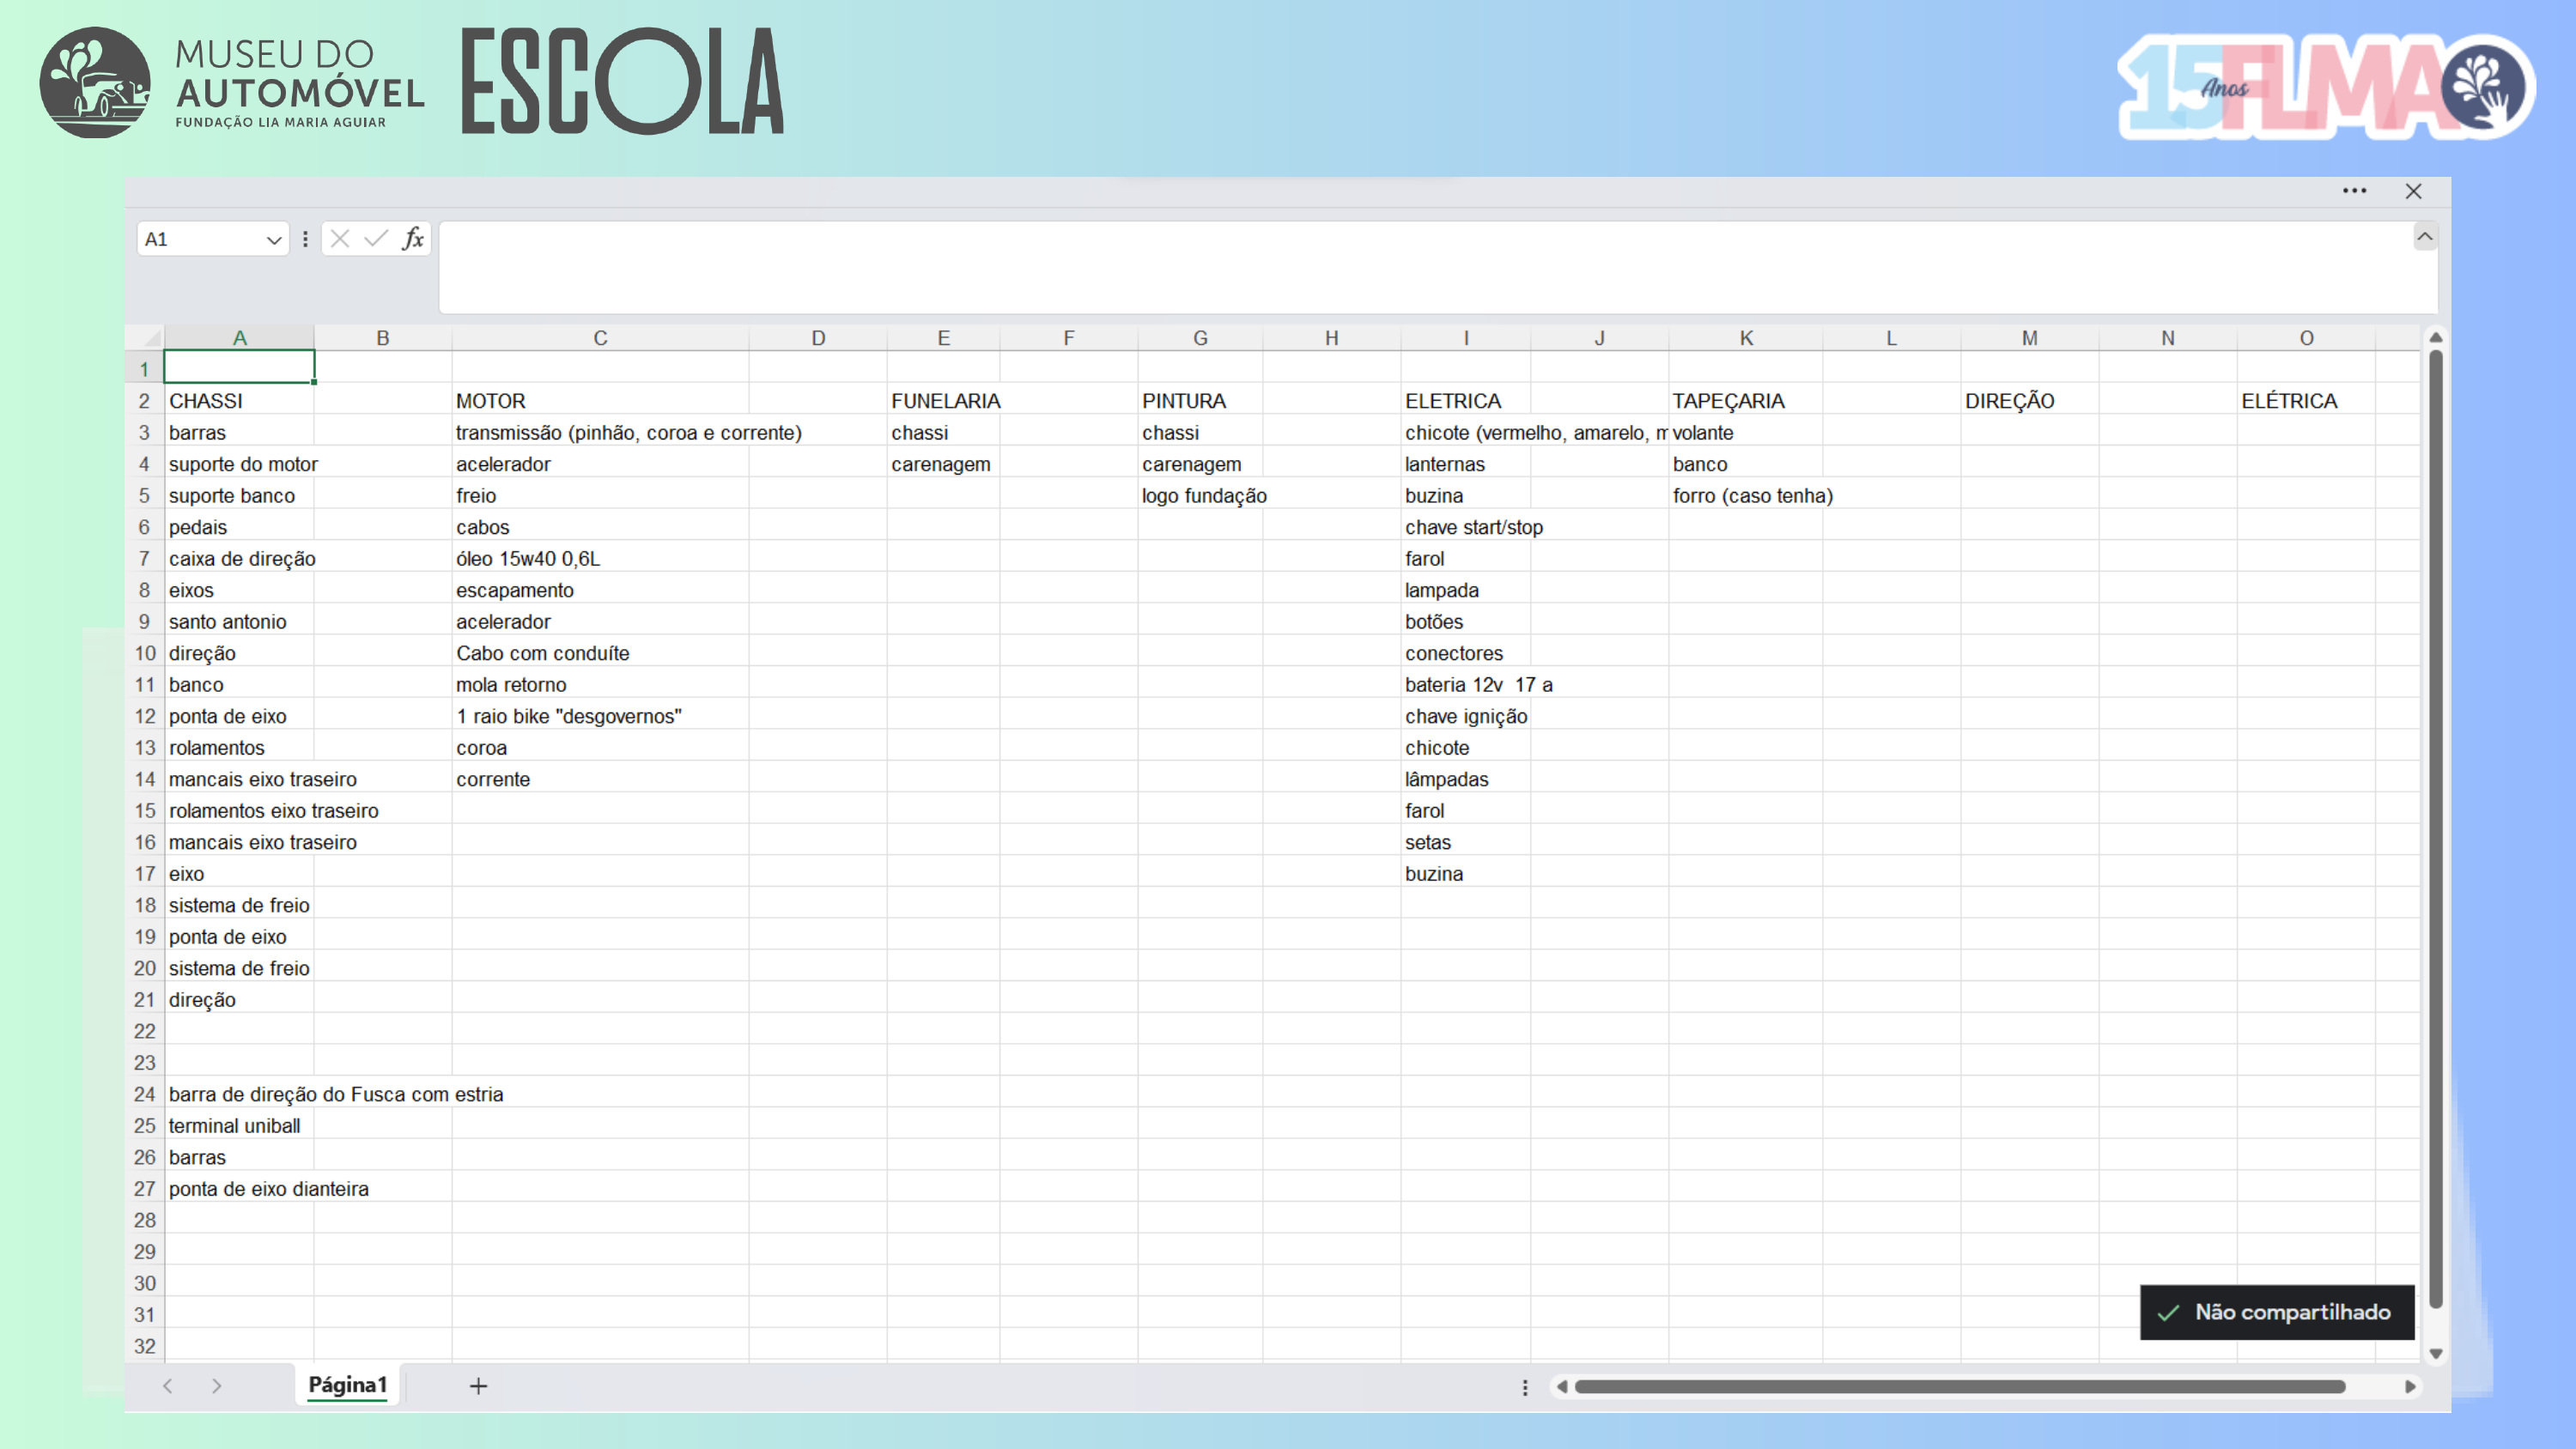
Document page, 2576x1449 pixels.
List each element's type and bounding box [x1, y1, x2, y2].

text_box [0, 0, 2576, 1449]
picture [125, 177, 2451, 1414]
